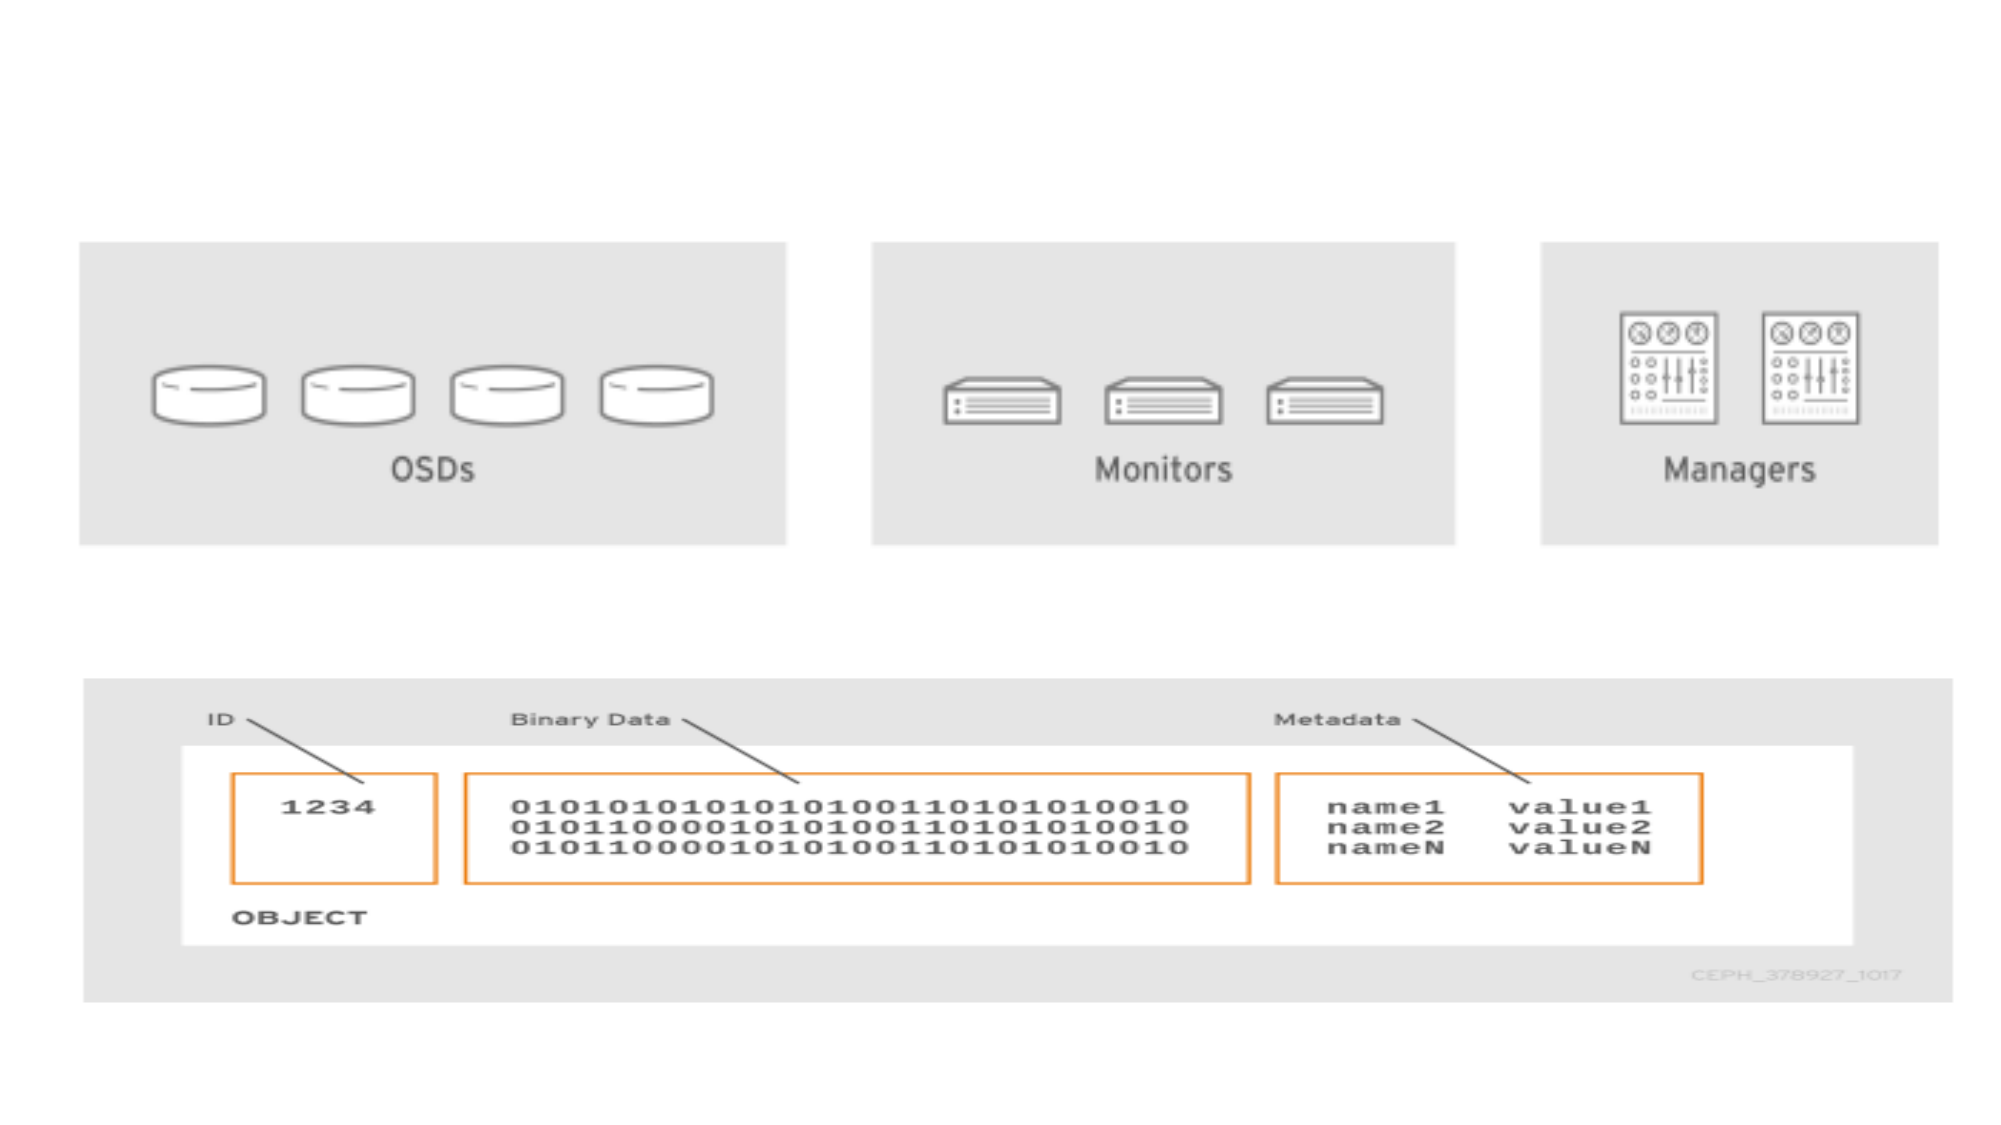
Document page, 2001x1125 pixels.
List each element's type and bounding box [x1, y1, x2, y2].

picture [32, 203, 1968, 563]
picture [73, 674, 1968, 1009]
